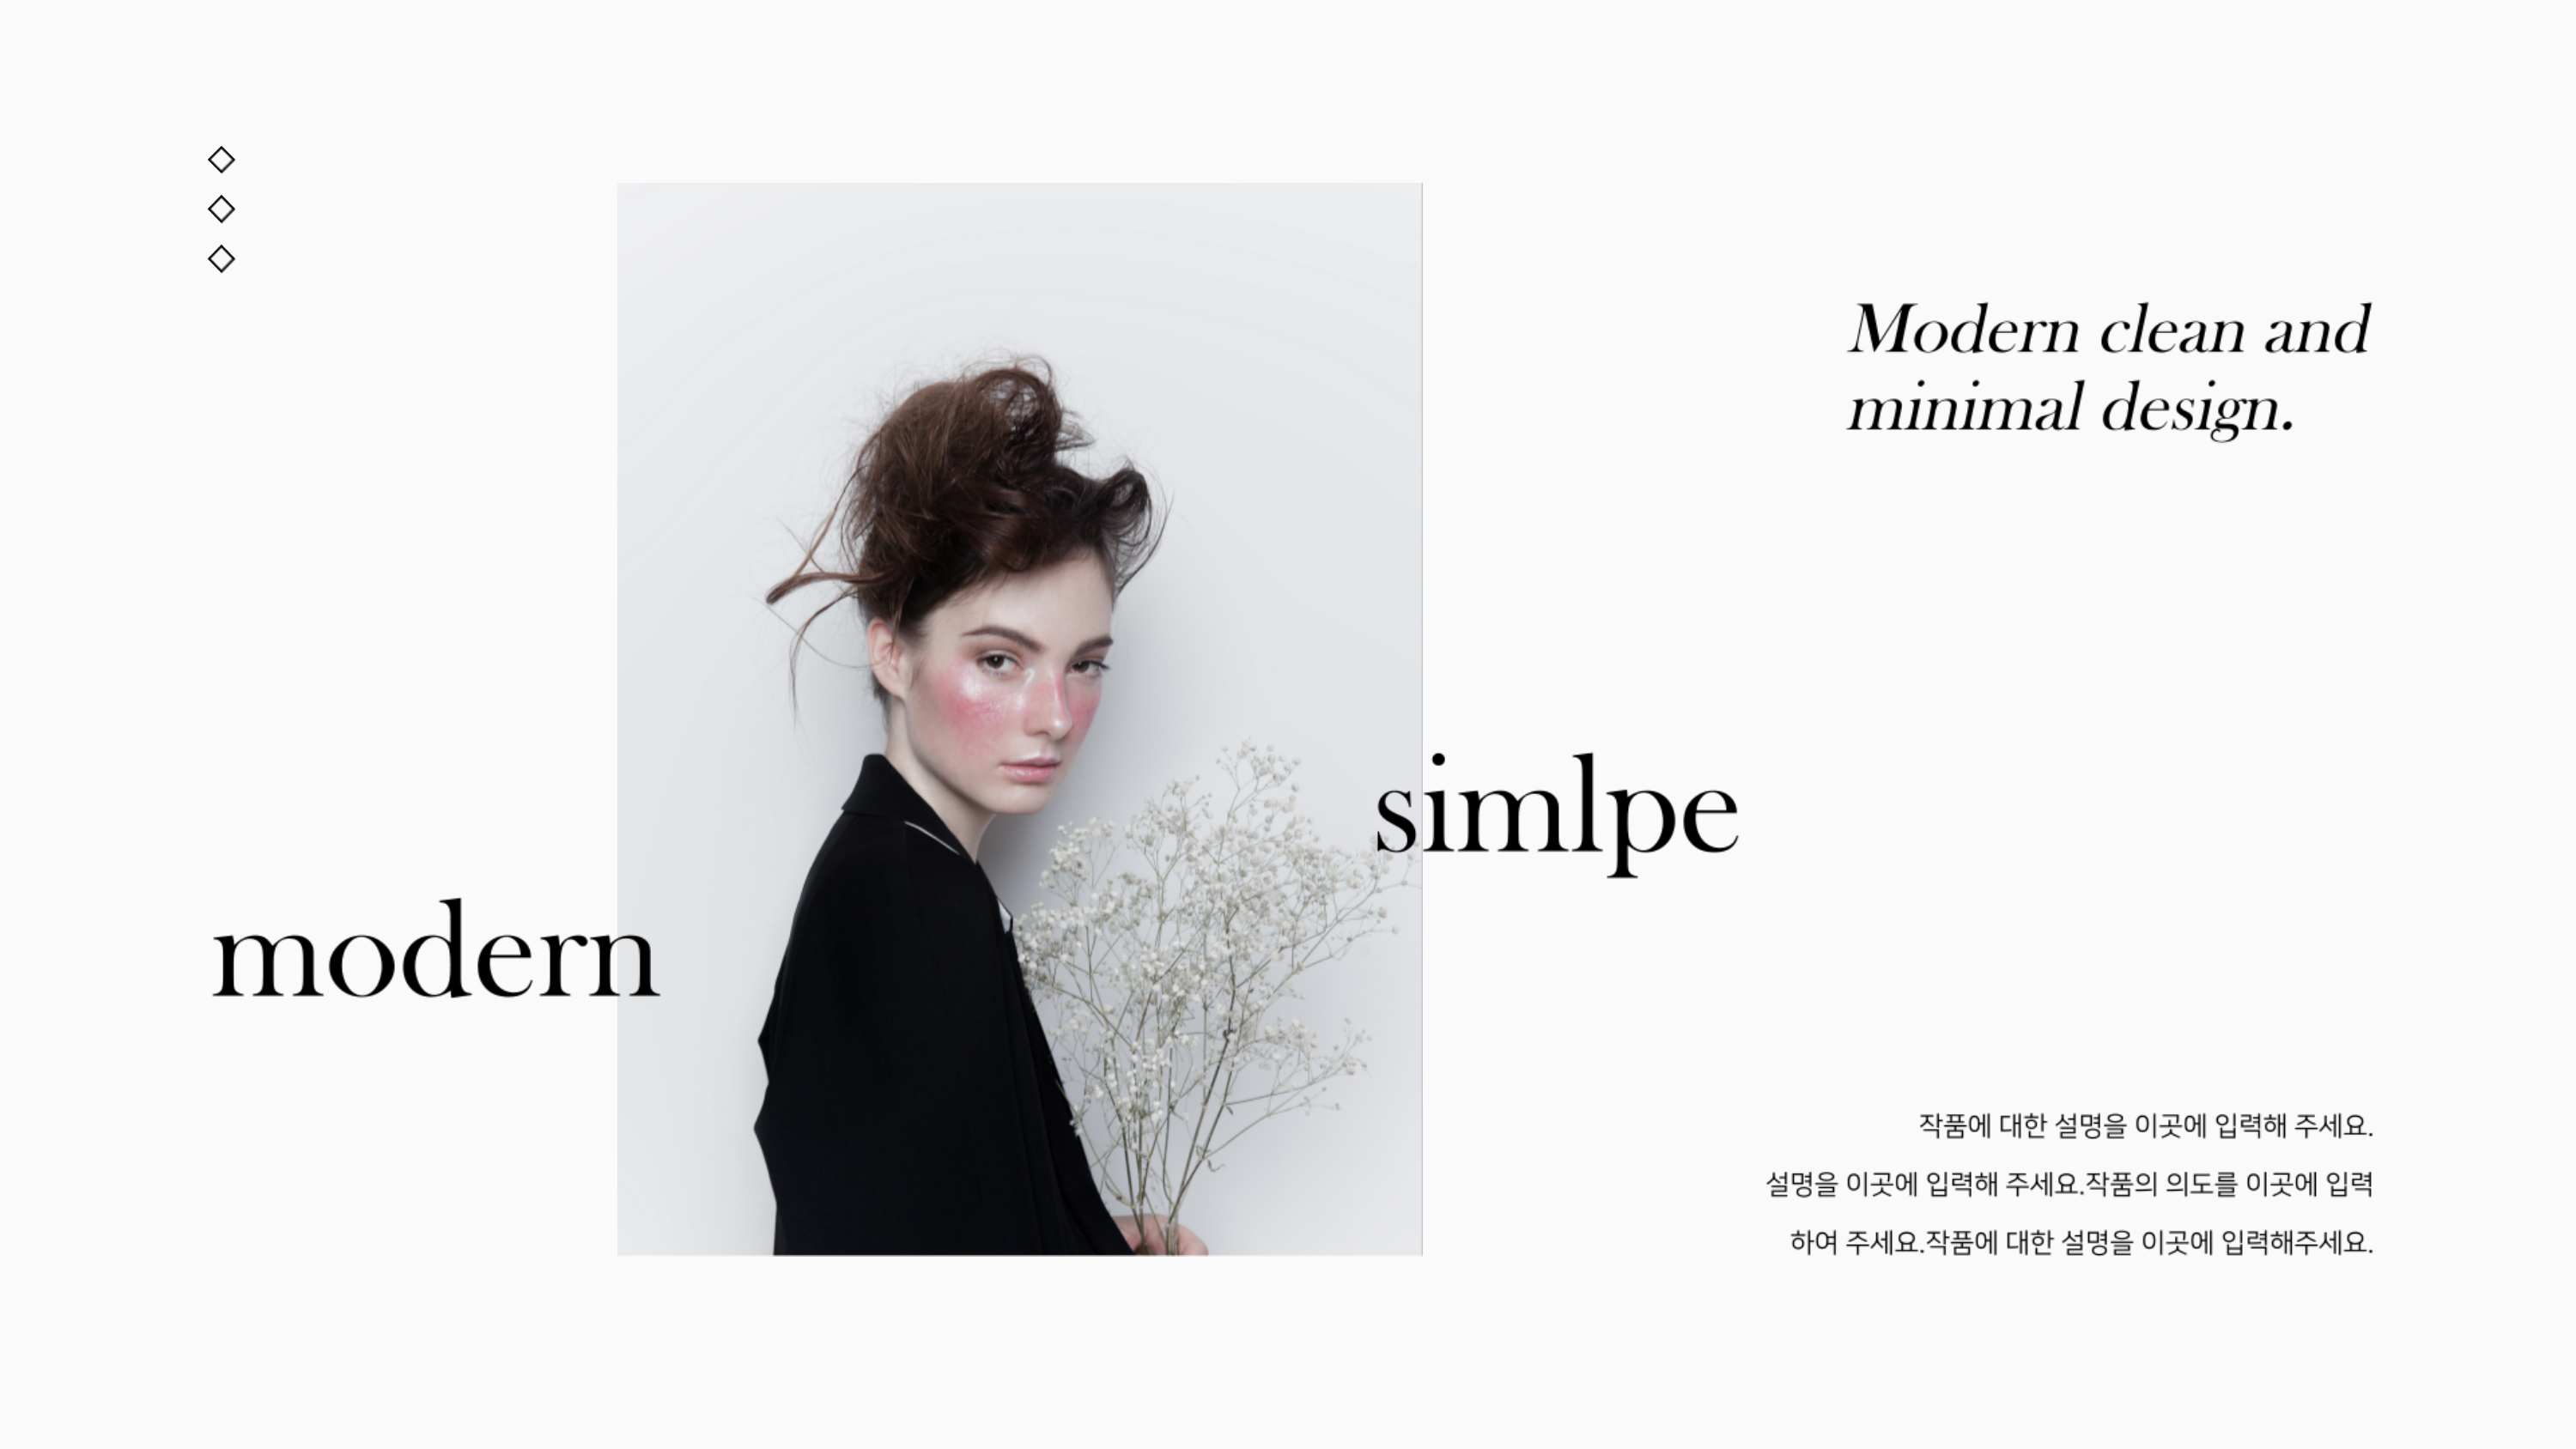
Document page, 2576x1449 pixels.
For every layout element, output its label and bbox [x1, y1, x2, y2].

picture [1695, 1104, 2389, 1276]
text_box [617, 182, 1424, 1257]
picture [1349, 685, 1809, 972]
picture [190, 829, 727, 1116]
text_box [206, 144, 236, 274]
picture [1834, 269, 2402, 491]
